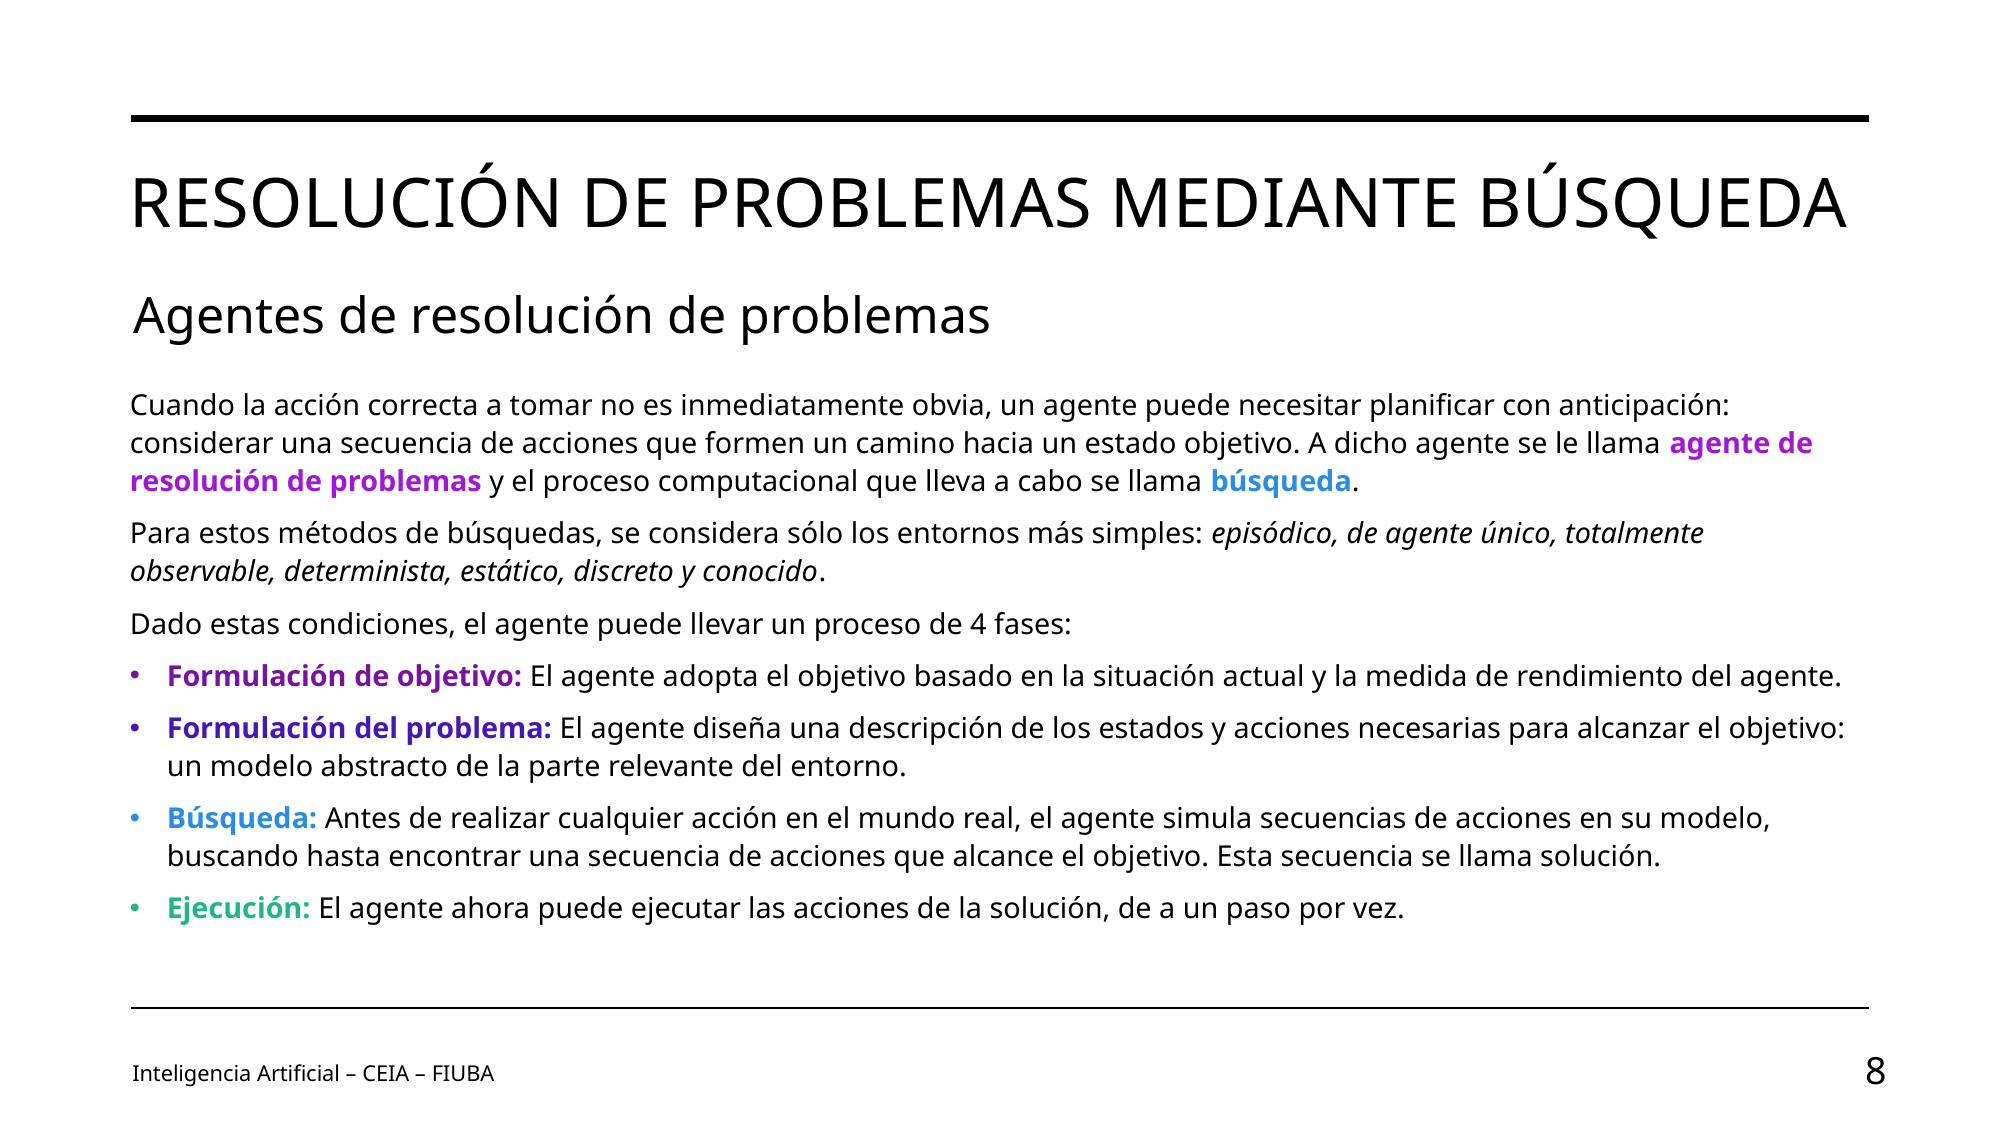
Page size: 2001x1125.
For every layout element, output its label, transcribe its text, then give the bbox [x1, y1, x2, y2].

slide_number 8 [1791, 1042, 1902, 1103]
title Resolución de problemas Mediante Búsqueda [114, 151, 1869, 252]
footer Inteligencia Artificial – CEIA – FIUBA [117, 1042, 862, 1103]
text_box Agentes de resolución de problemas [118, 275, 1377, 351]
list Cuando la acción correcta a tomar no es inmediatamente obvia, un agente puede necesitar planificar con anticipación: considerar una secuencia de acciones que formen un camino hacia un estado objetivo. A dicho agente se le llama agente de resolución de problemas y el proceso computacional que lleva a cabo se llama búsqueda. Para estos métodos de búsquedas, se considera sólo los entornos más simples: episódico, de agente único, totalmente observable, determinista, estático, discreto y conocido. Dado estas condiciones, el agente puede llevar un proceso de 4 fases: Formulación de objetivo: El agente adopta el objetivo basado en la situación actual y la medida de rendimiento del agente. Formulación del problema: El agente diseña una descripción de los estados y acciones necesarias para alcanzar el objetivo: un modelo abstracto de la parte relevante del entorno. Búsqueda: Antes de realizar cualquier acción en el mundo real, el agente simula secuencias de acciones en su modelo, buscando hasta encontrar una secuencia de acciones que alcance el objetivo. Esta secuencia se llama solución. Ejecución: El agente ahora puede ejecutar las acciones de la solución, de a un paso por vez. [114, 376, 1869, 973]
